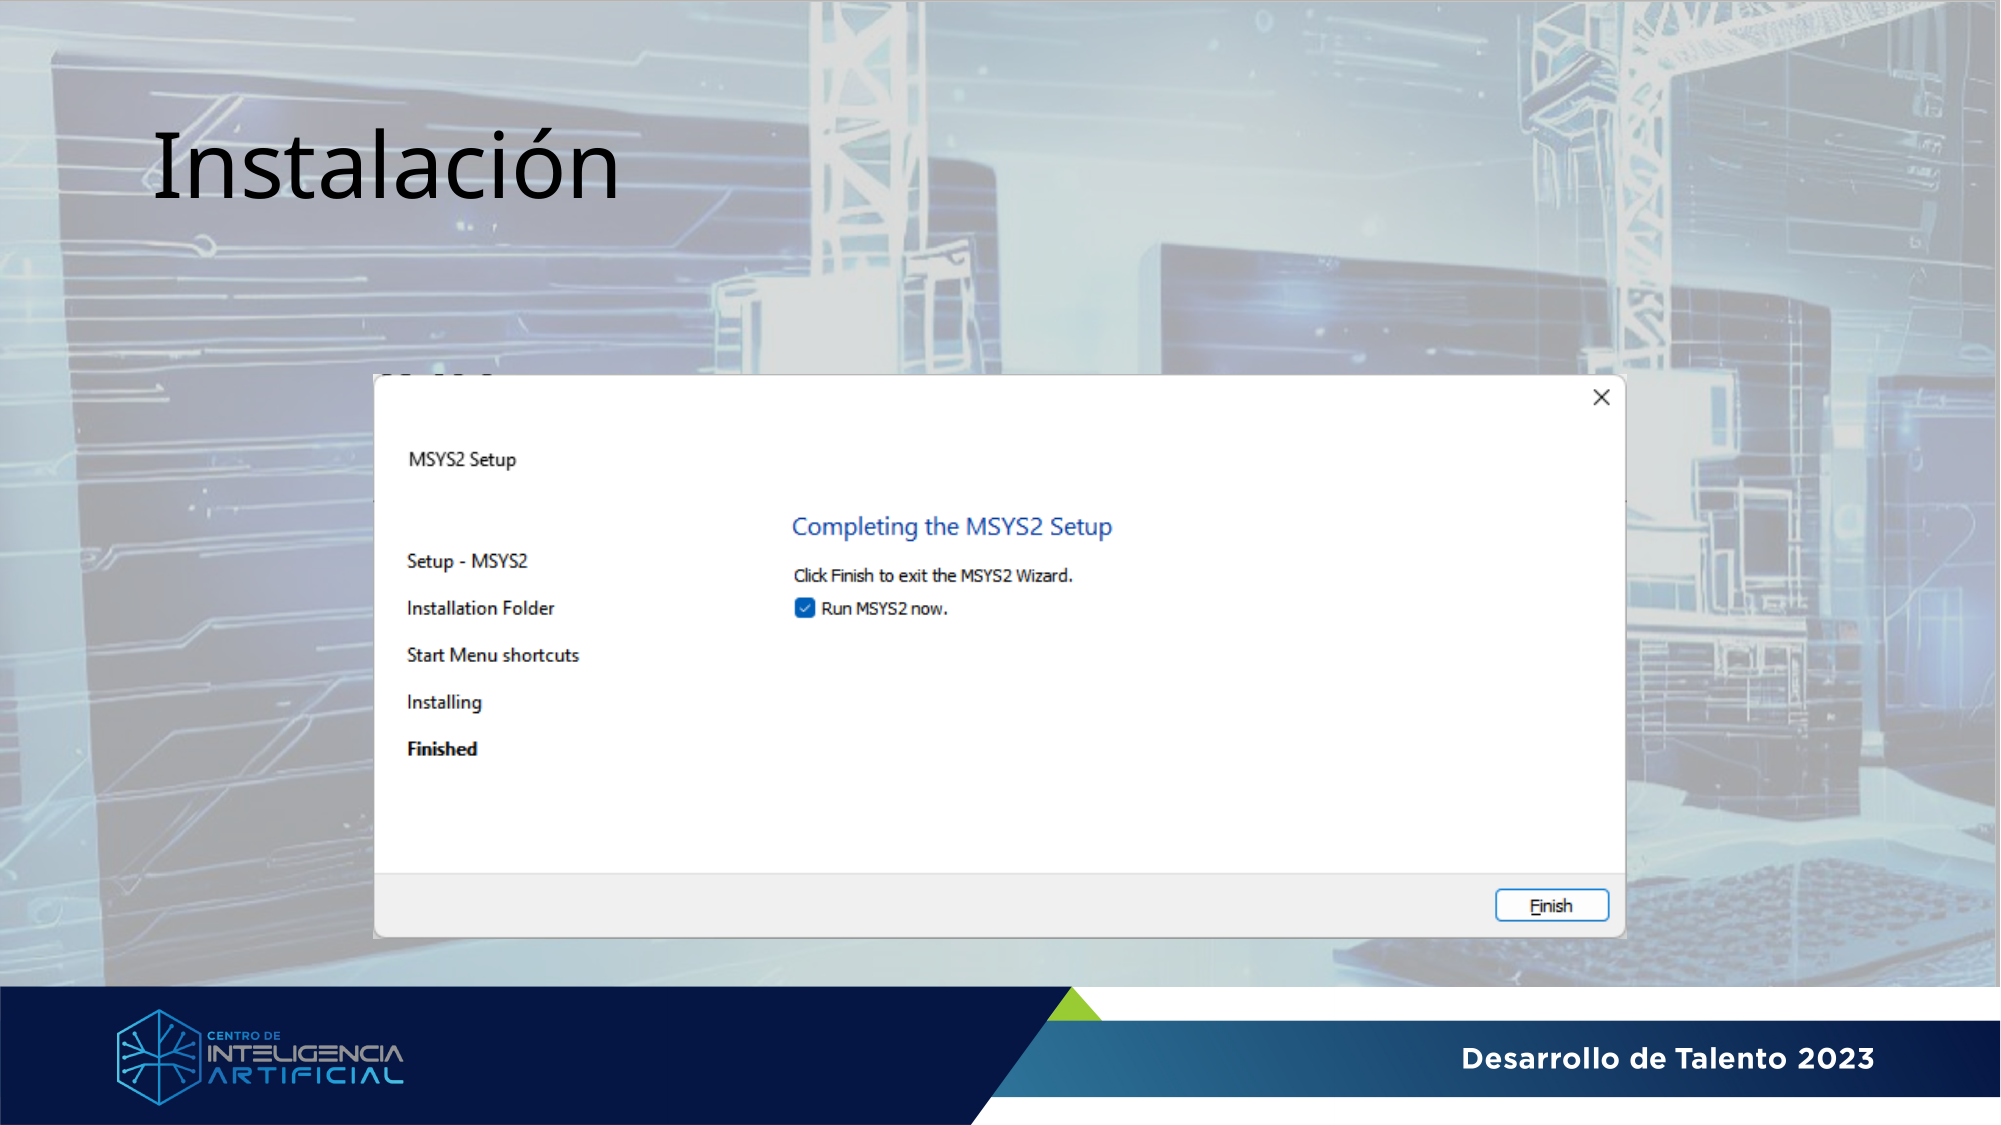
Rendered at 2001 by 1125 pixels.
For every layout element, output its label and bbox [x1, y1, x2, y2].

picture [0, 0, 2001, 1125]
list [373, 374, 1627, 939]
